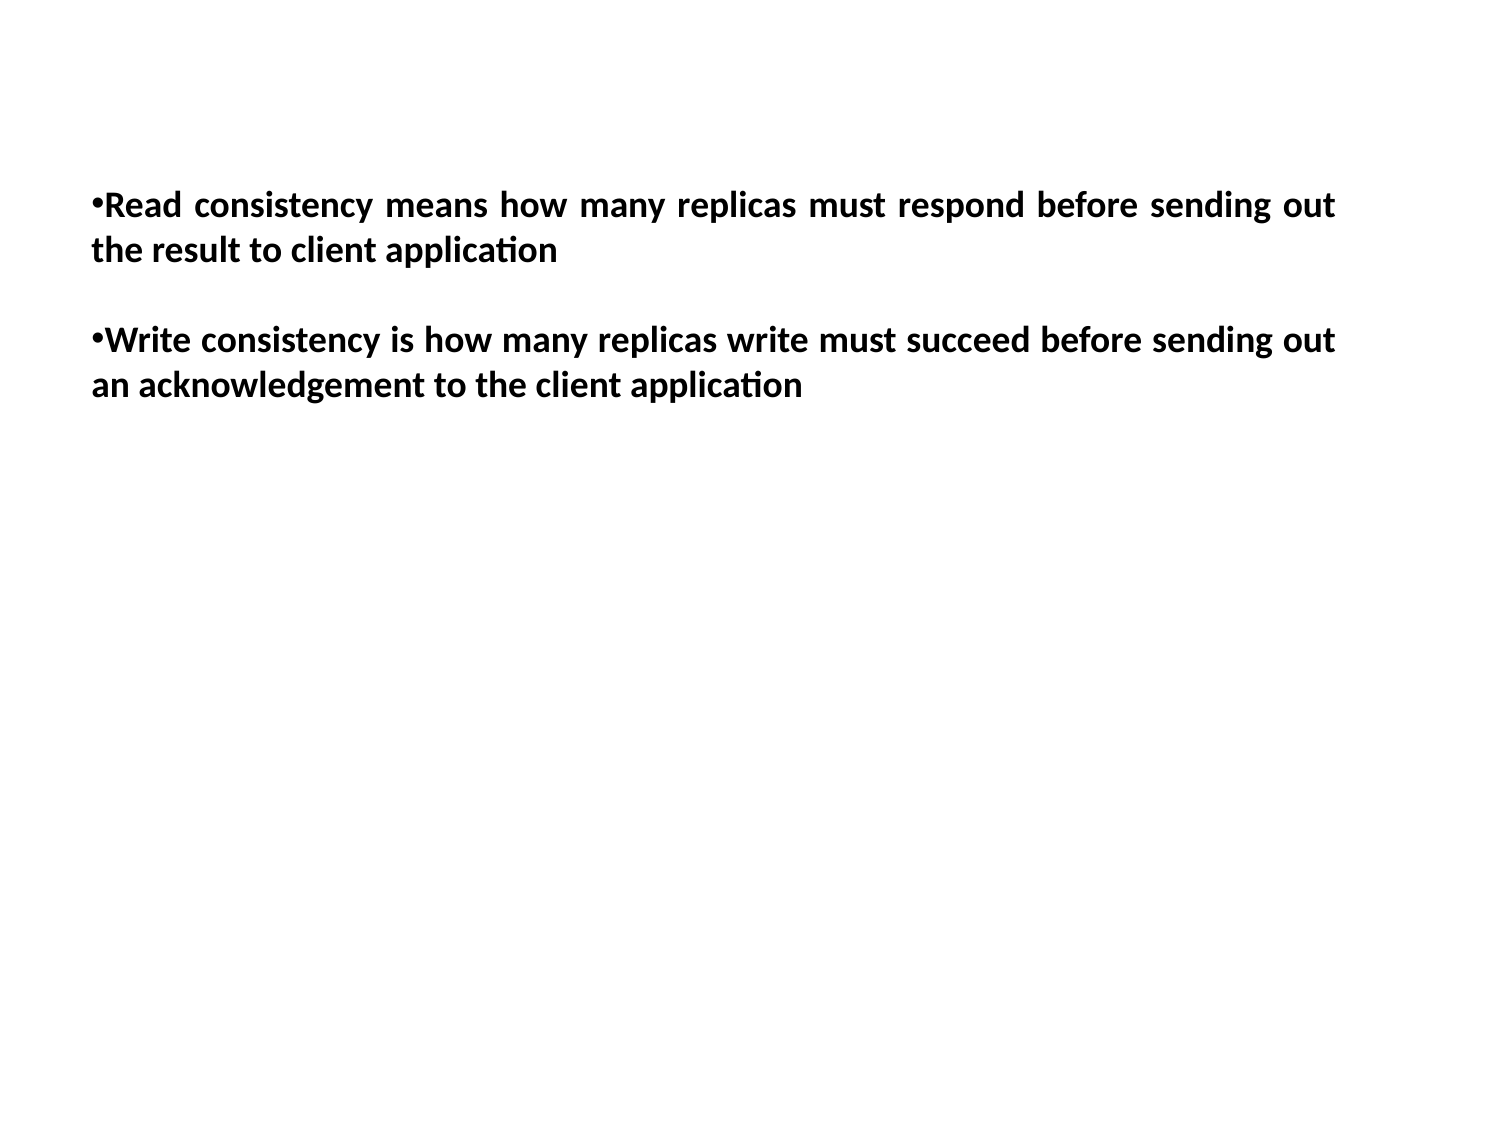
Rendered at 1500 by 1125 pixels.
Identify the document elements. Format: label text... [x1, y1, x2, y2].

text_box Read consistency means how many replicas must respond before sending out the result to client application Write consistency is how many replicas write must succeed before sending out an acknowledgement to the client application [76, 172, 1353, 413]
